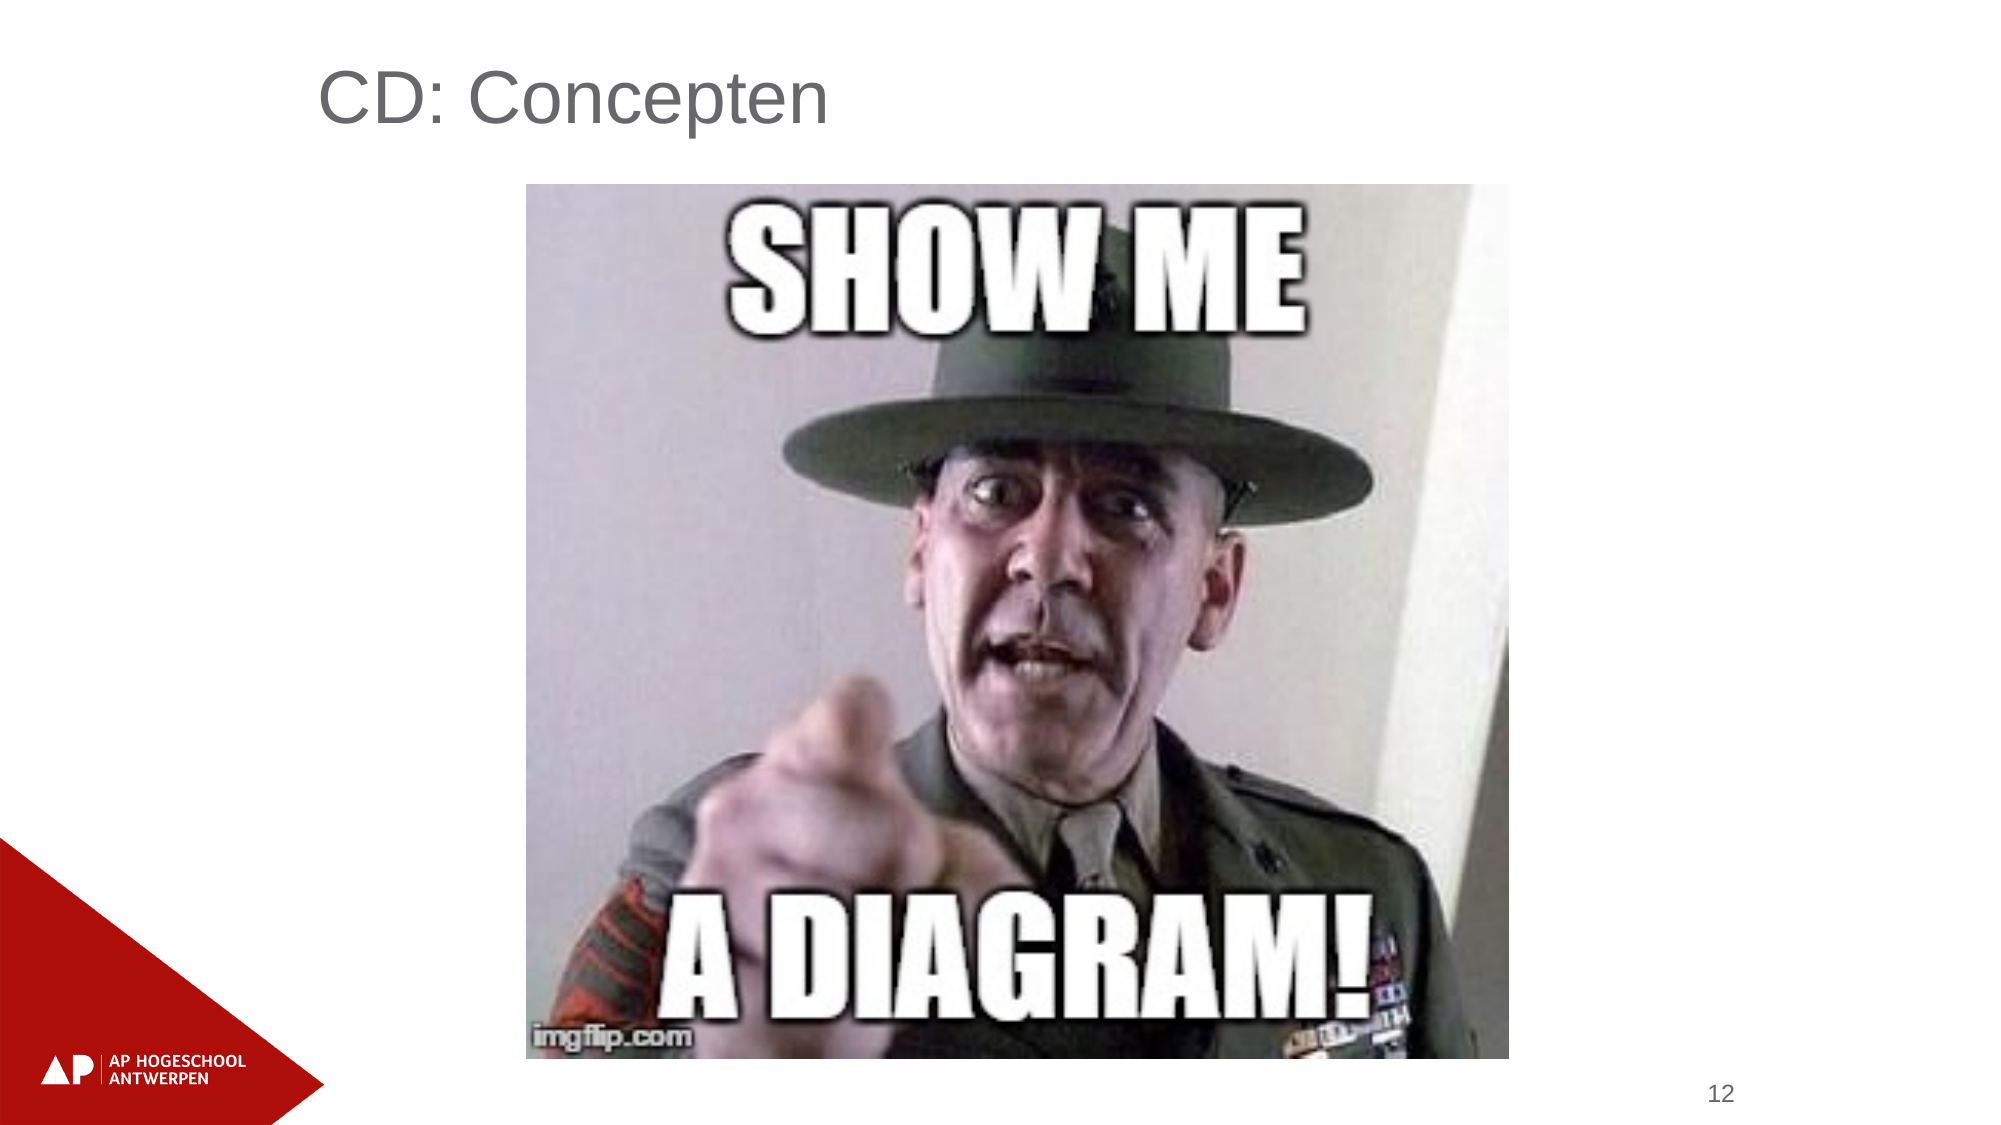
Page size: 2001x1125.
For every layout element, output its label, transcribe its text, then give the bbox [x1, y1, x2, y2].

text_box 12 [1400, 1062, 1750, 1122]
picture [0, 831, 328, 1125]
picture [526, 184, 1509, 1060]
text_box CD: Concepten [303, 0, 1733, 188]
